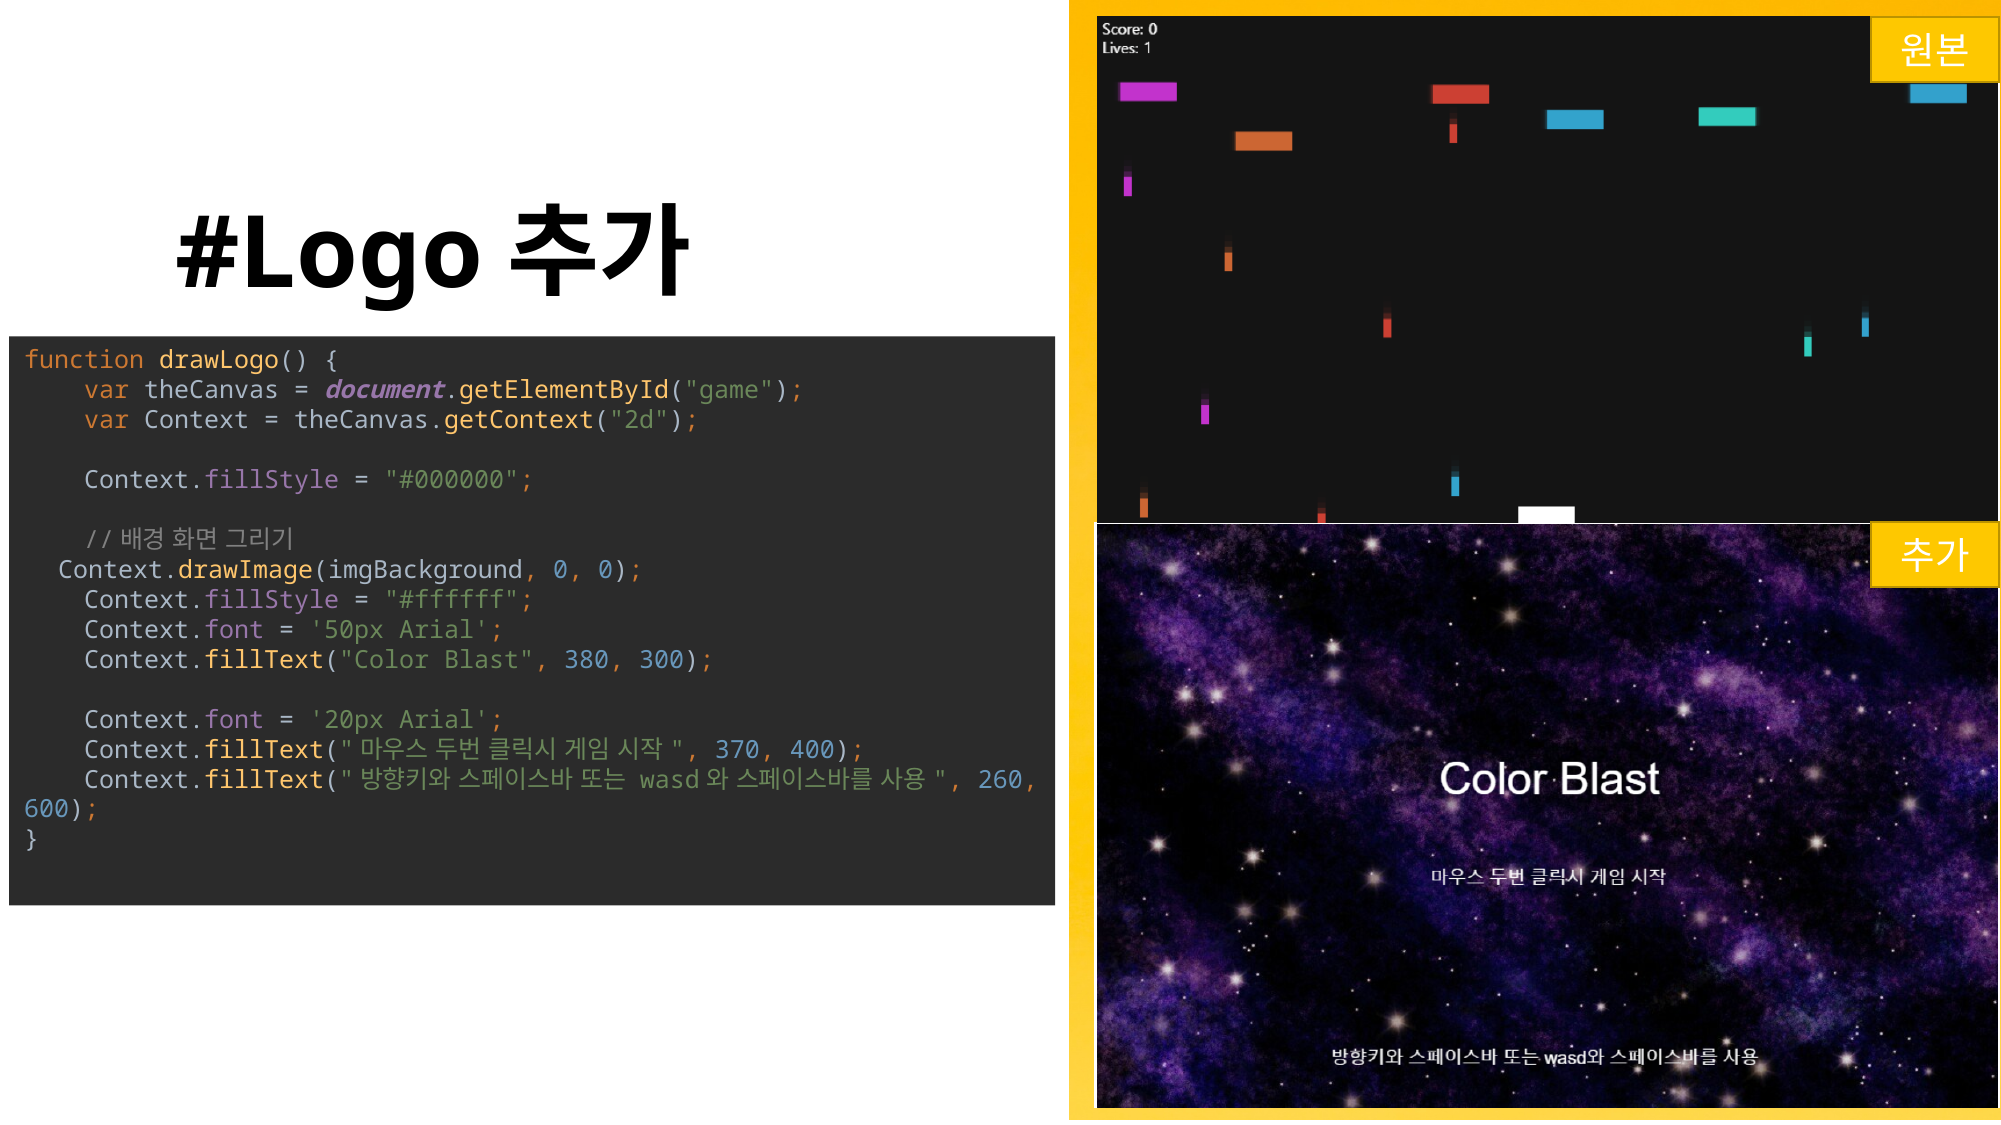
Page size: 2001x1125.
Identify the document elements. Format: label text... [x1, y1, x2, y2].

text_box function drawLogo() { var theCanvas = document.getElementById("game"); var Context = theCanvas.getContext("2d"); Context.fillStyle = "#000000"; //배경 화면 그리기 Context.drawImage(imgBackground, 0, 0); Context.fillStyle = "#ffffff"; Context.font = '50px Arial'; Context.fillText("Color Blast", 380, 300); Context.font = '20px Arial'; Context.fillText("마우스 두번 클릭시 게임 시작", 370, 400); Context.fillText("방향키와 스페이스바 또는 wasd와 스페이스바를 사용", 260, 600); } [9, 336, 1056, 906]
text_box [141, 132, 1028, 336]
text_box #Logo추가 [160, 179, 707, 315]
picture [1069, 0, 2001, 1120]
